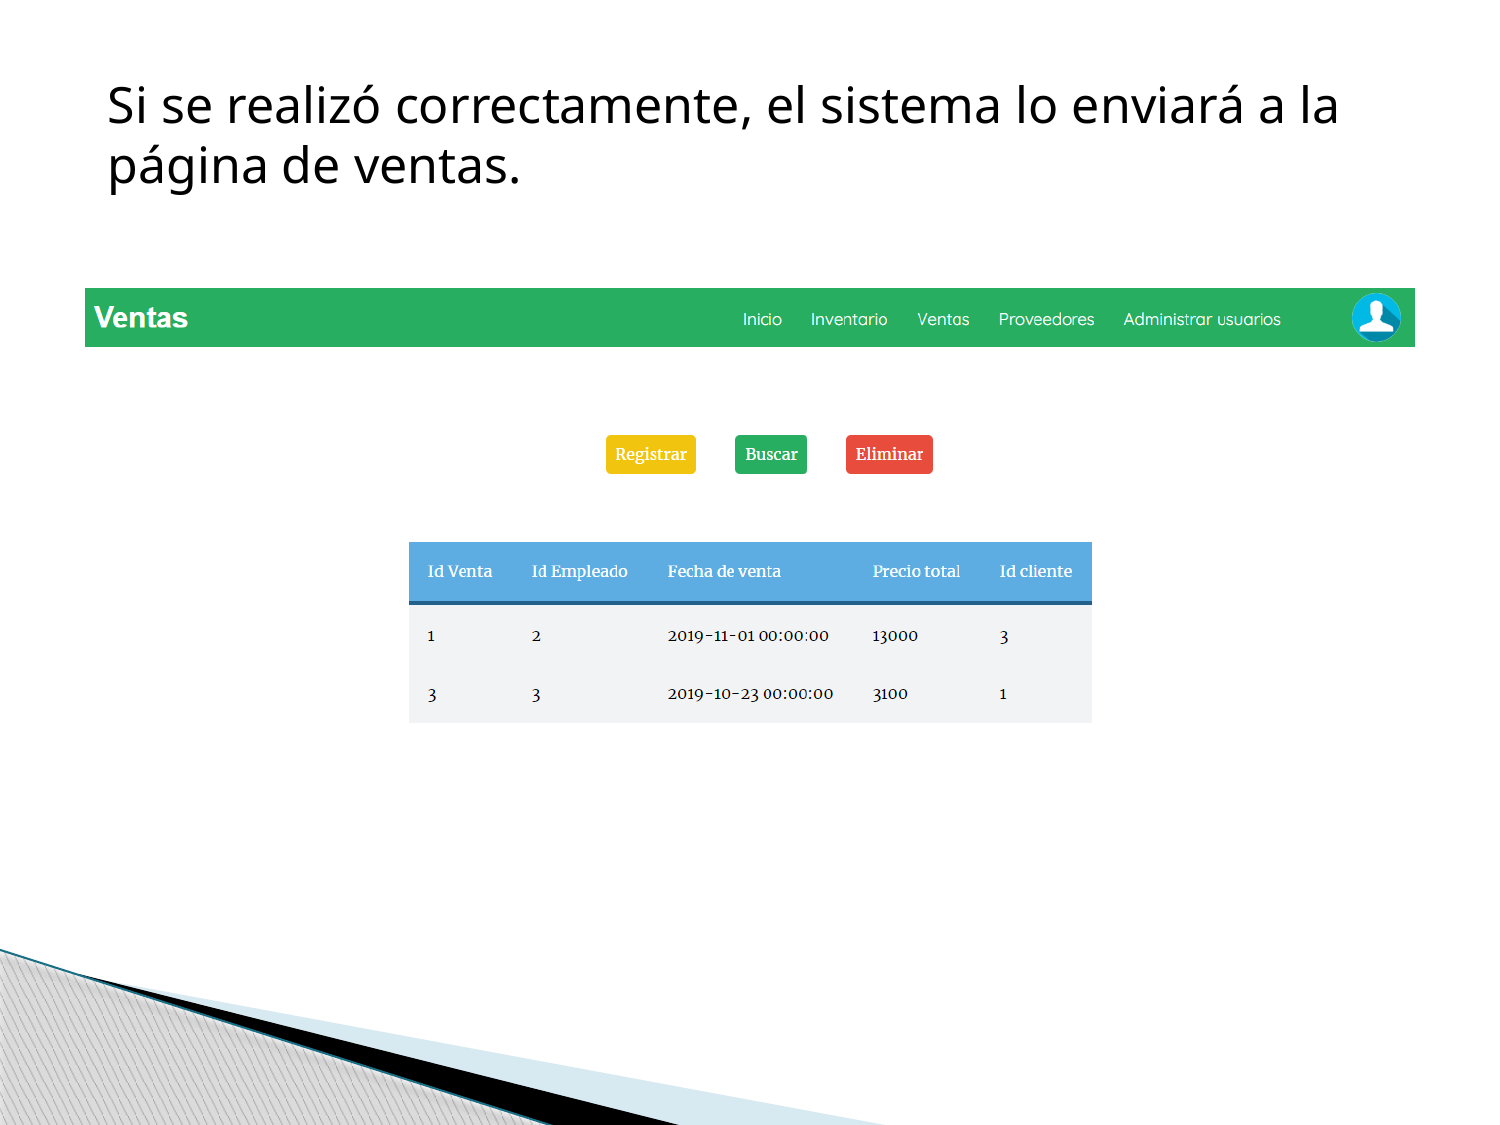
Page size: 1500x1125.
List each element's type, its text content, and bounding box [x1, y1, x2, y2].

text_box Si se realizó correctamente, el sistema lo enviará a la página de ventas. [74, 66, 1425, 986]
picture [85, 288, 1415, 764]
